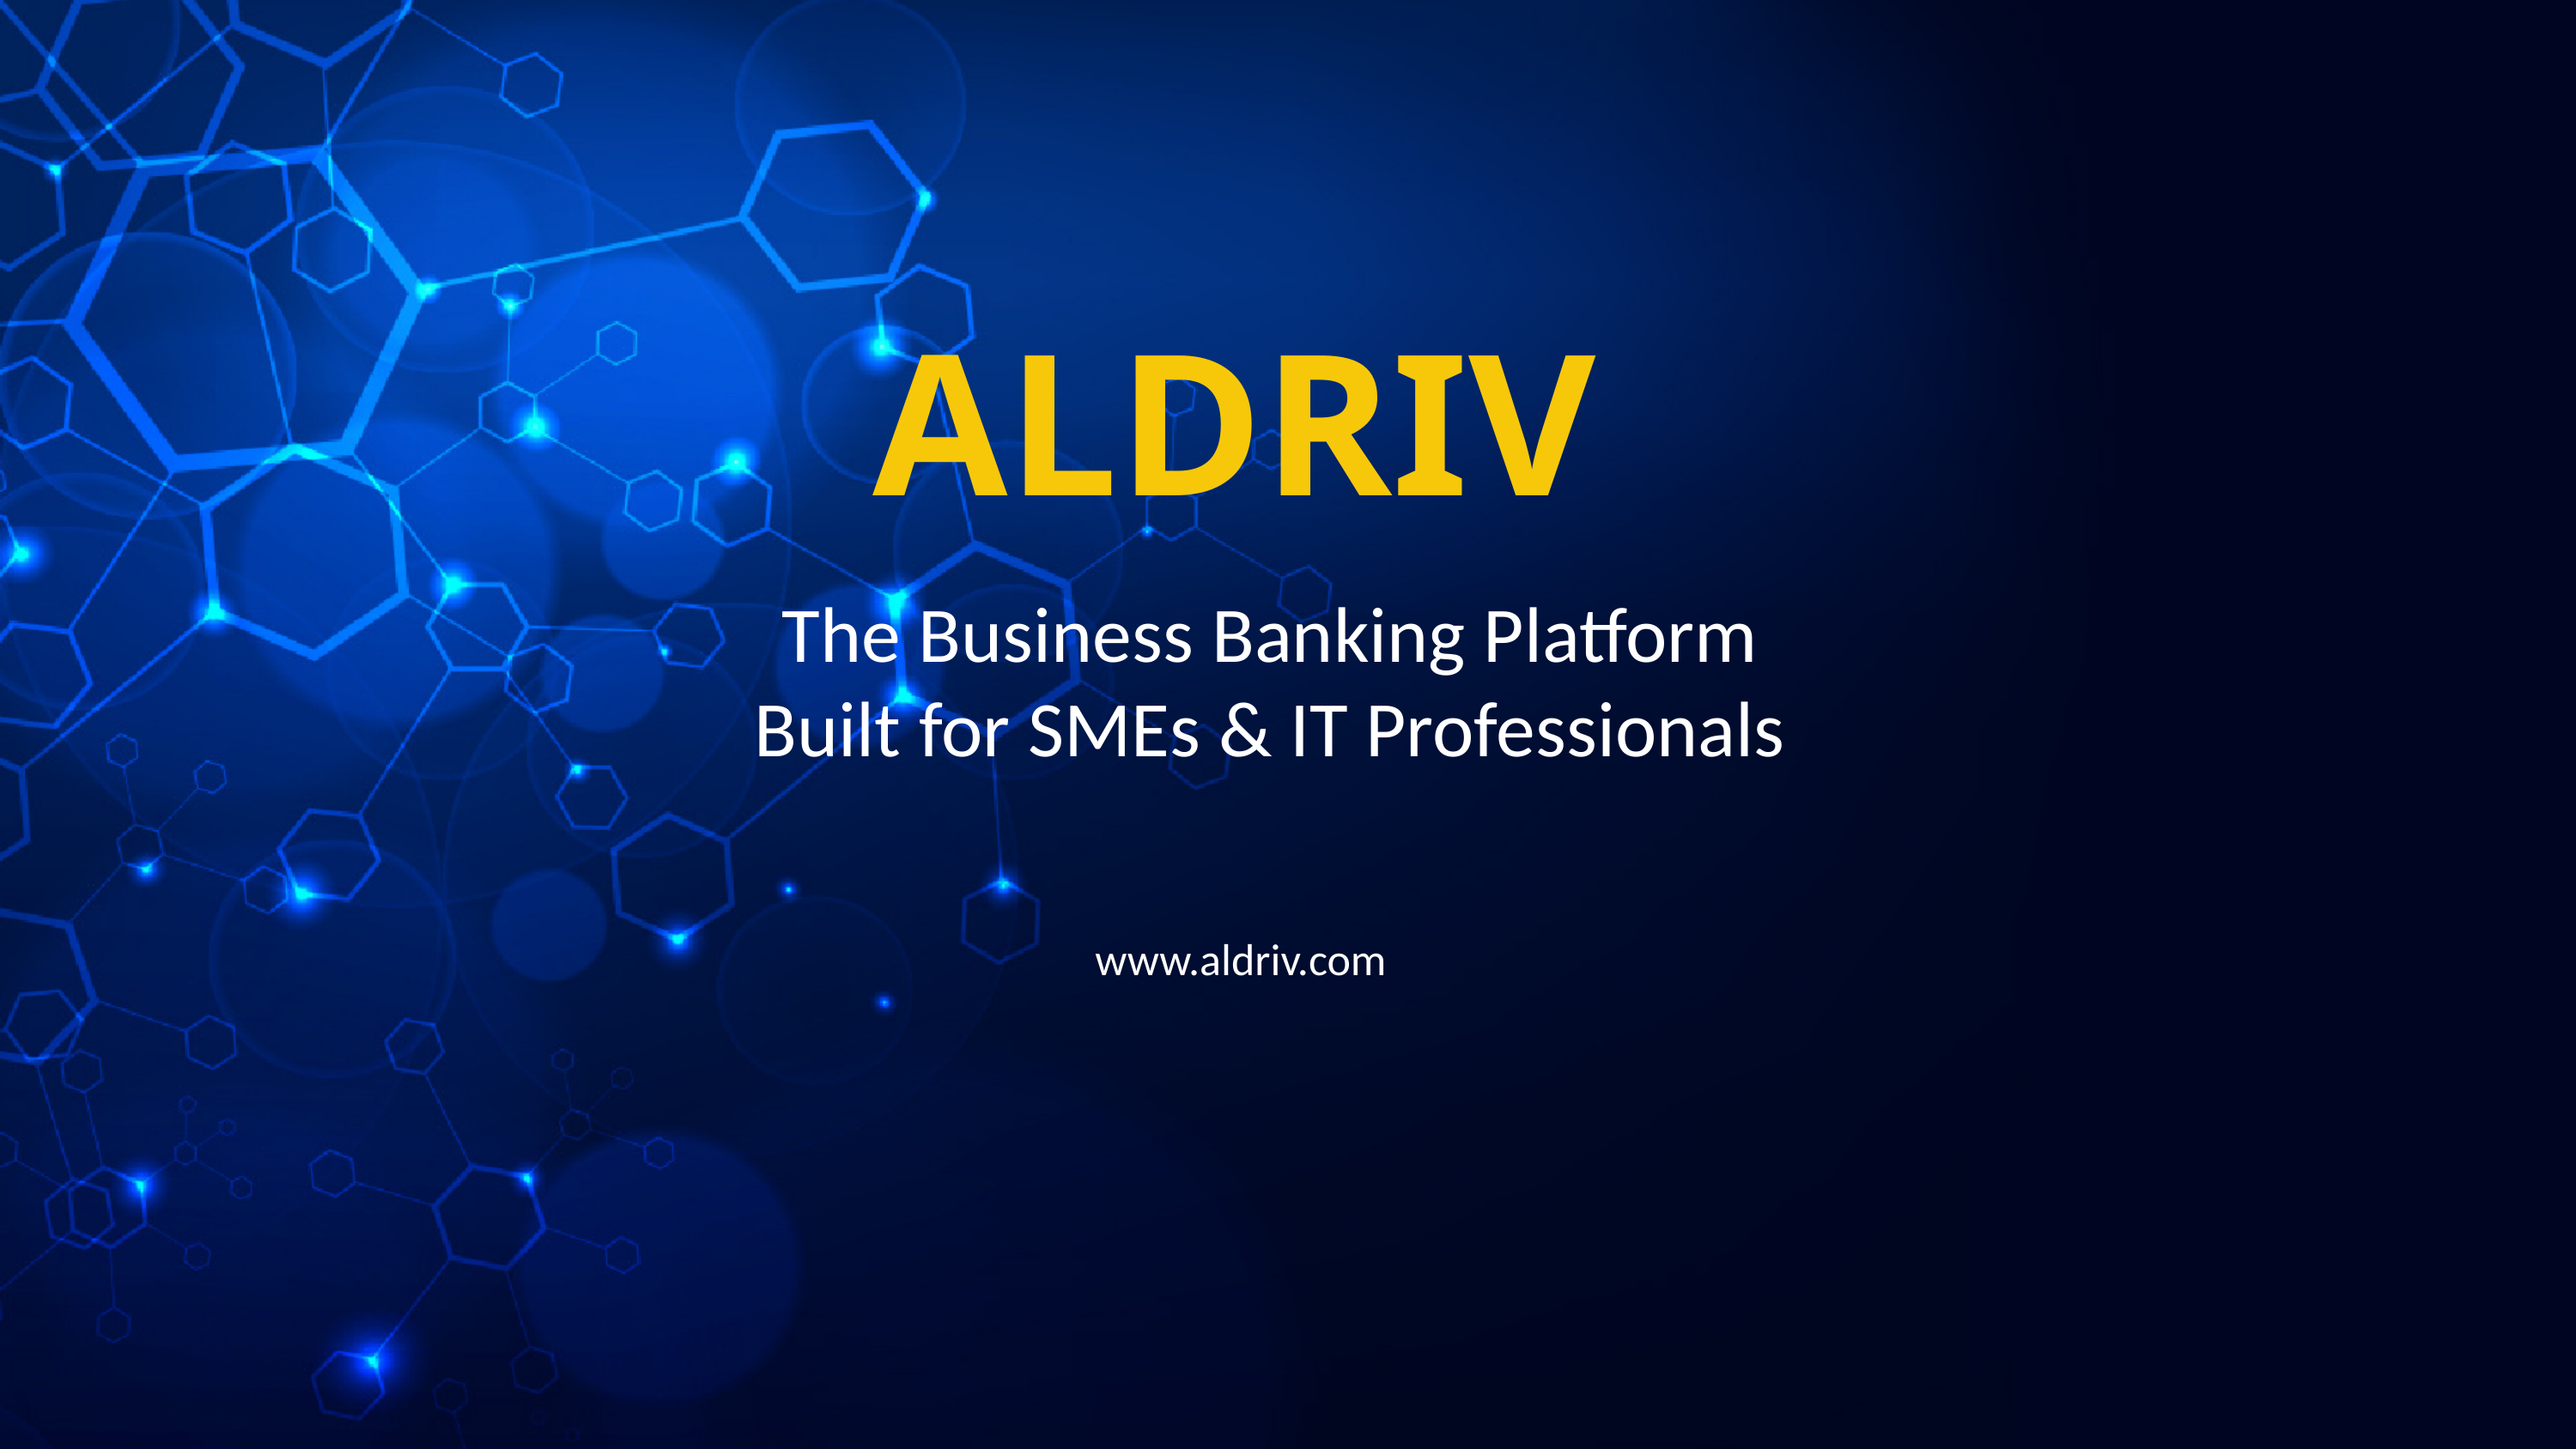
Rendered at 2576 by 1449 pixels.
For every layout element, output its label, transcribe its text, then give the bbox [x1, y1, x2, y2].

text_box www.aldriv.com [845, 918, 1637, 975]
text_box ALDRIV [535, 298, 1935, 536]
text_box The Business Banking Platform Built for SMEs & IT Professionals [698, 570, 1844, 718]
picture [0, 0, 2576, 1449]
